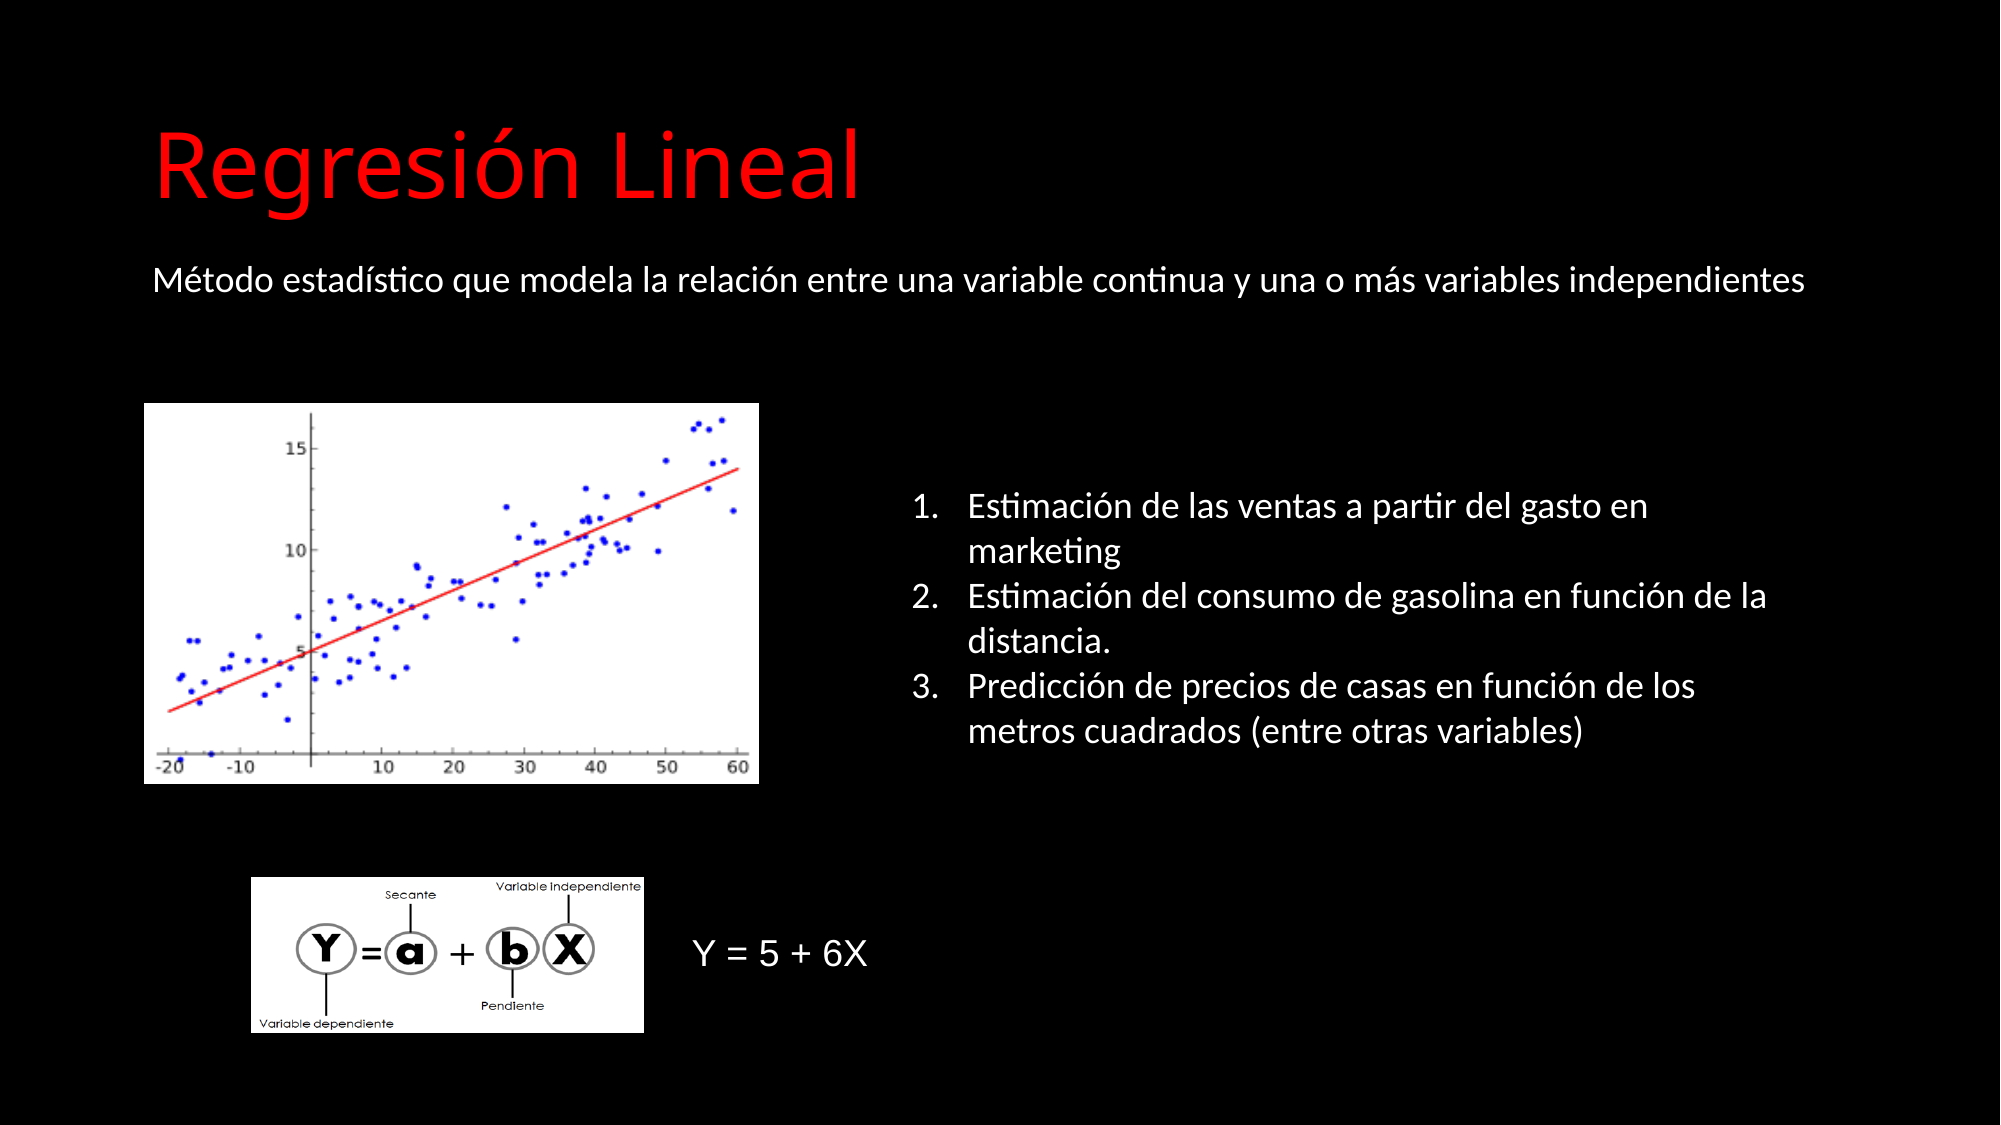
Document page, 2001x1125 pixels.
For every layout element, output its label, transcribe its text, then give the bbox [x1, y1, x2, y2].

picture [251, 876, 644, 1034]
text_box Método estadístico que modela la relación entre una variable continua y una o más variables independientes [137, 247, 1834, 353]
text_box Y = 5 + 6X [654, 921, 906, 982]
text_box Regresión Lineal [137, 59, 1863, 278]
text_box Estimación de las ventas a partir del gasto en marketing Estimación del consumo de gasolina en función de la distancia. Predicción de precios de casas en función de los metros cuadrados (entre otras variables) [896, 473, 1810, 803]
picture [143, 402, 760, 784]
